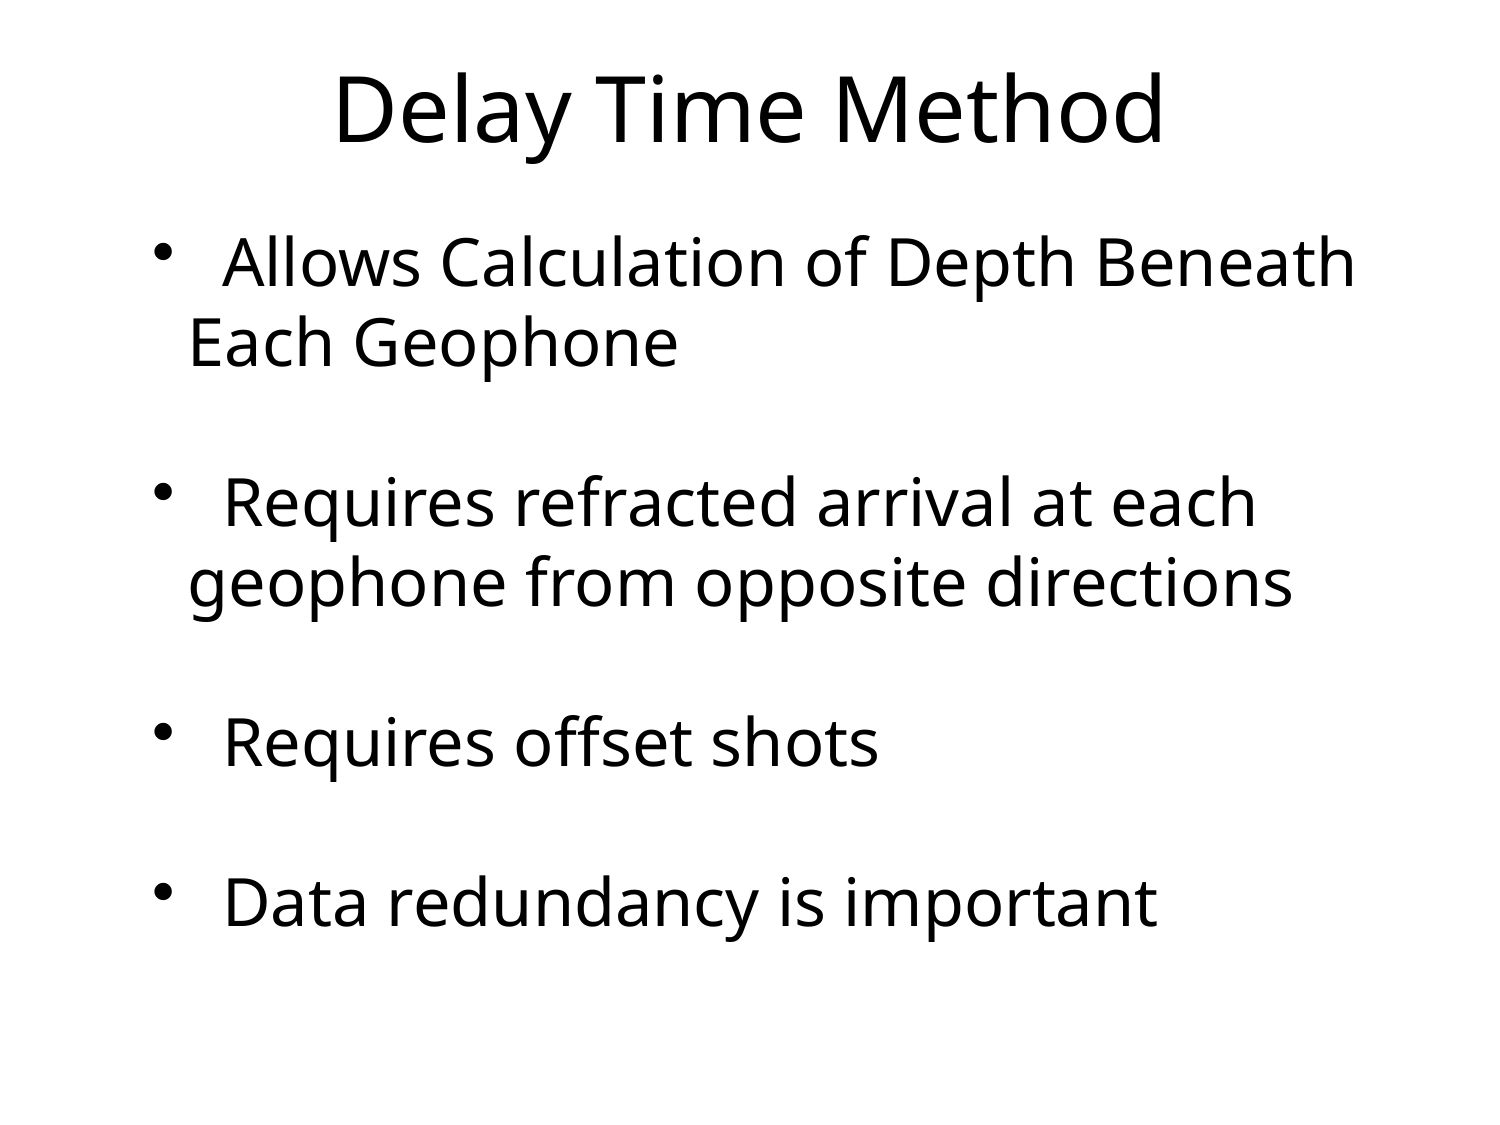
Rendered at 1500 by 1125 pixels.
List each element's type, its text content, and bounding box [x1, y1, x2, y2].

title Delay Time Method [112, 12, 1388, 200]
text_box Allows Calculation of Depth Beneath Each Geophone Requires refracted arrival at each geophone from opposite directions Requires offset shots Data redundancy is important [137, 212, 1413, 947]
